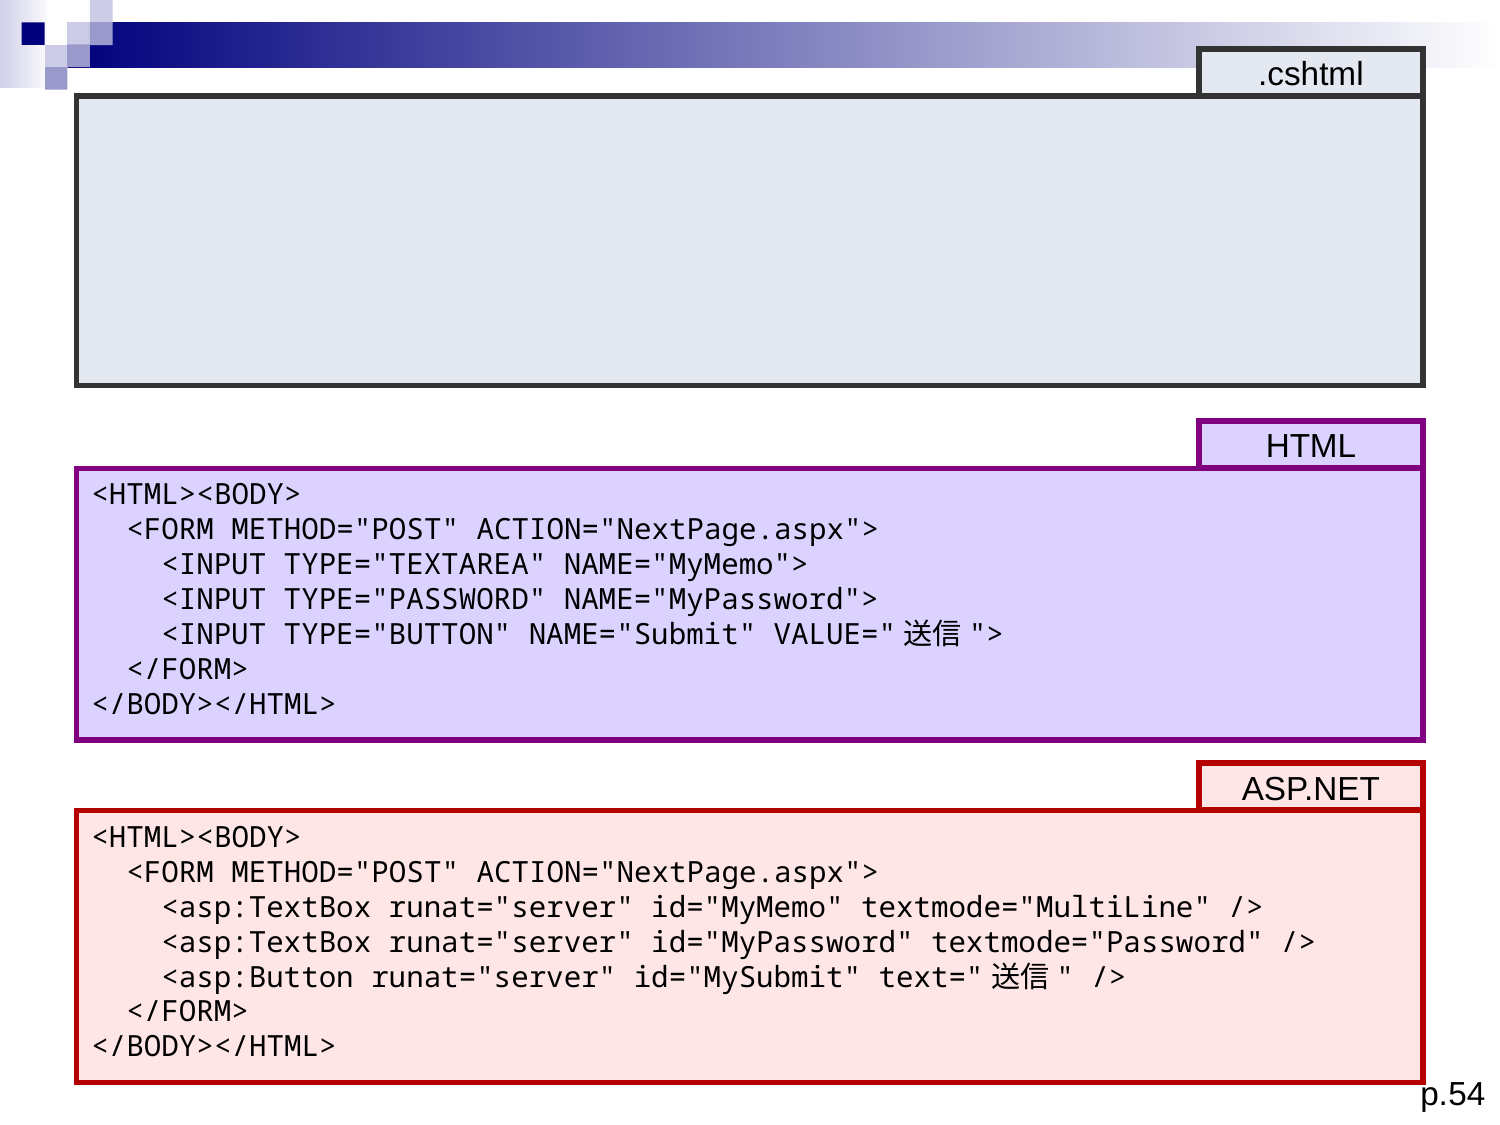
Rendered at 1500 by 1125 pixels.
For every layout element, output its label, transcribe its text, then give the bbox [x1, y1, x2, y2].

text_box [76, 95, 1424, 386]
text_box HTML [1198, 421, 1424, 469]
text_box <HTML><BODY> <FORM METHOD="POST" ACTION="NextPage.aspx"> <INPUT TYPE="TEXTAREA" NAME="MyMemo"> <INPUT TYPE="PASSWORD" NAME="MyPassword"> <INPUT TYPE="BUTTON" NAME="Submit" VALUE="送信"> </FORM> </BODY></HTML> [76, 468, 1424, 741]
text_box .cshtml [1198, 48, 1424, 96]
text_box ASP.NET [1198, 763, 1424, 811]
text_box <HTML><BODY> <FORM METHOD="POST" ACTION="NextPage.aspx"> <asp:TextBox runat="server" id="MyMemo" textmode="MultiLine" /> <asp:TextBox runat="server" id="MyPassword" textmode="Password" /> <asp:Button runat="server" id="MySubmit" text="送信" /> </FORM> </BODY></HTML> [76, 810, 1424, 1083]
